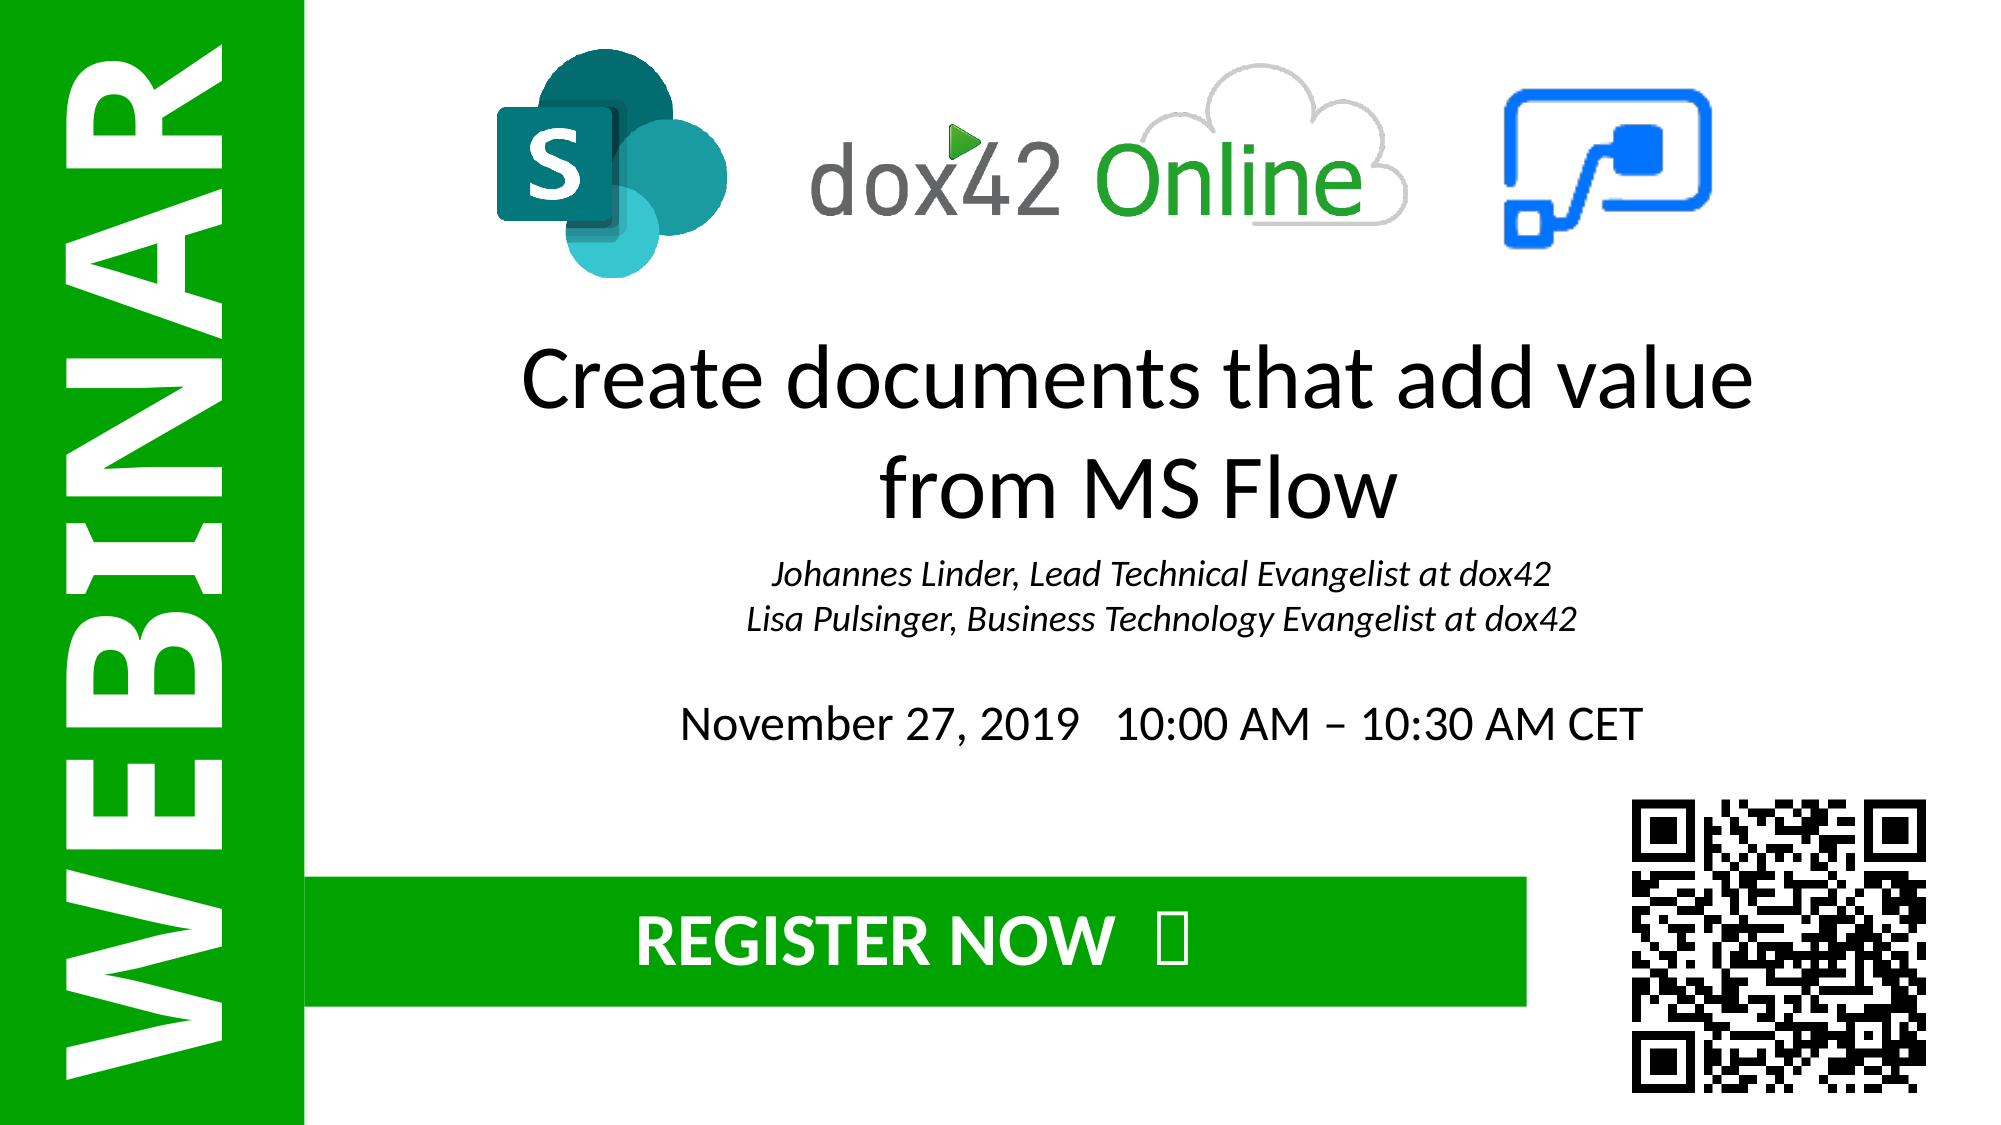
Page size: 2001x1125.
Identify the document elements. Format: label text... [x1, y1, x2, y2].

picture [1568, 783, 1989, 1109]
text_box Johannes Linder, Lead Technical Evangelist at dox42 Lisa Pulsinger, Business Technology Evangelist at dox42 [731, 541, 1593, 647]
text_box Create documents that add value from MS Flow [412, 309, 1867, 544]
picture [497, 49, 727, 279]
text_box REGISTER NOW  [304, 876, 1527, 1007]
picture [811, 59, 1808, 266]
title WEBINAR [0, 0, 305, 1125]
text_box November 27, 2019 10:00 AM – 10:30 AM CET [665, 682, 1659, 758]
